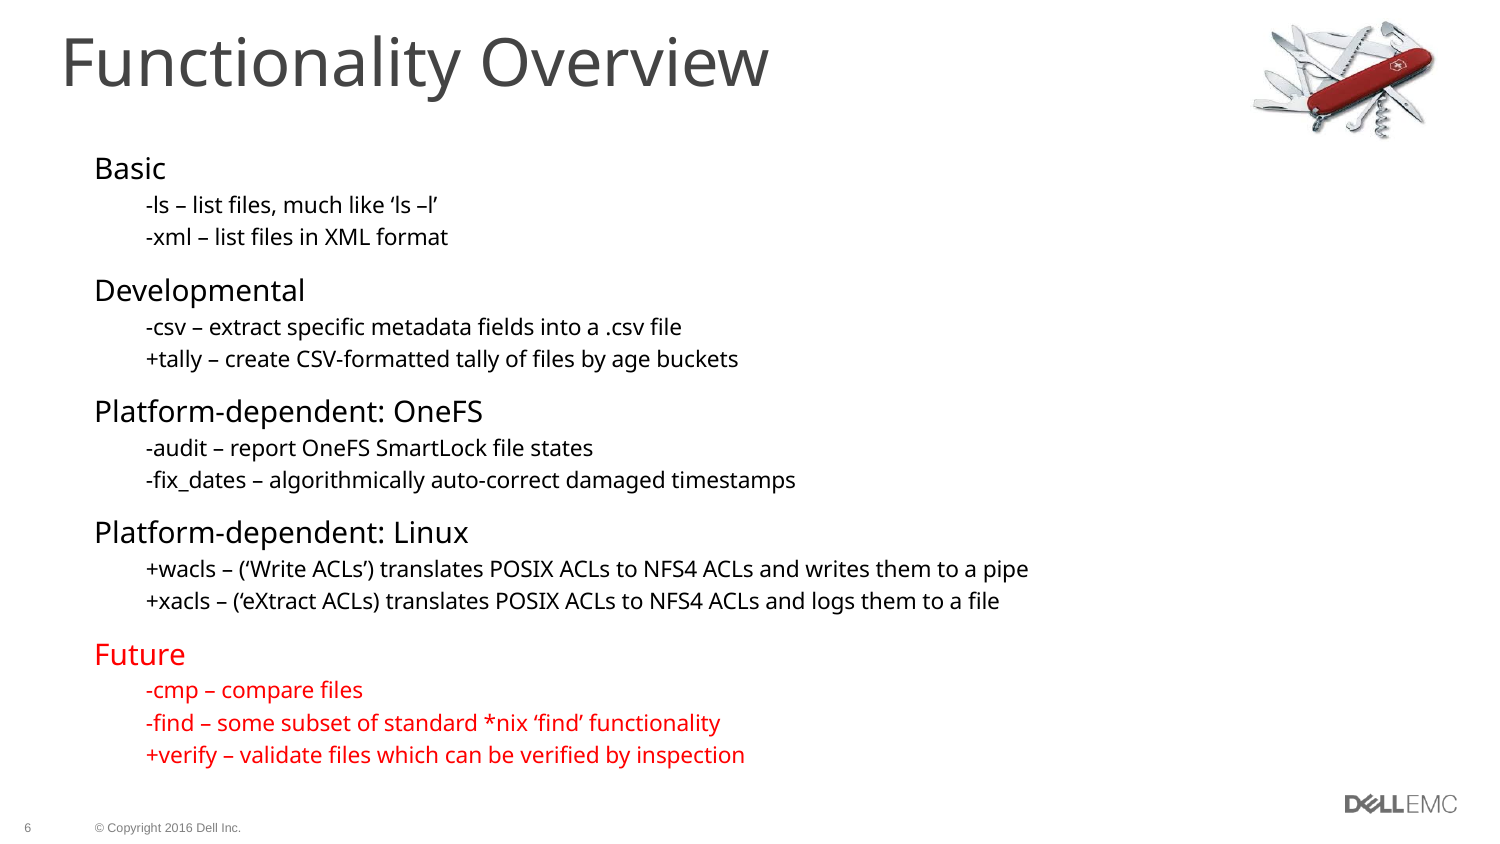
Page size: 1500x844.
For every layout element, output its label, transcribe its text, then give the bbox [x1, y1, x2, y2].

title Functionality Overview [60, 24, 1244, 139]
list Basic -ls – list files, much like ‘ls –l’ -xml – list files in XML format Developmental -csv – extract specific metadata fields into a .csv file +tally – create CSV-formatted tally of files by age buckets Platform-dependent: OneFS -audit – report OneFS SmartLock file states -fix_dates – algorithmically auto-correct damaged timestamps Platform-dependent: Linux +wacls – (‘Write ACLs’) translates POSIX ACLs to NFS4 ACLs and writes them to a pipe +xacls – (‘eXtract ACLs) translates POSIX ACLs to NFS4 ACLs and logs them to a file Future -cmp – compare files -find – some subset of standard *nix ‘find’ functionality +verify – validate files which can be verified by inspection [60, 150, 1440, 774]
picture [1345, 793, 1457, 814]
picture [1249, 18, 1438, 144]
